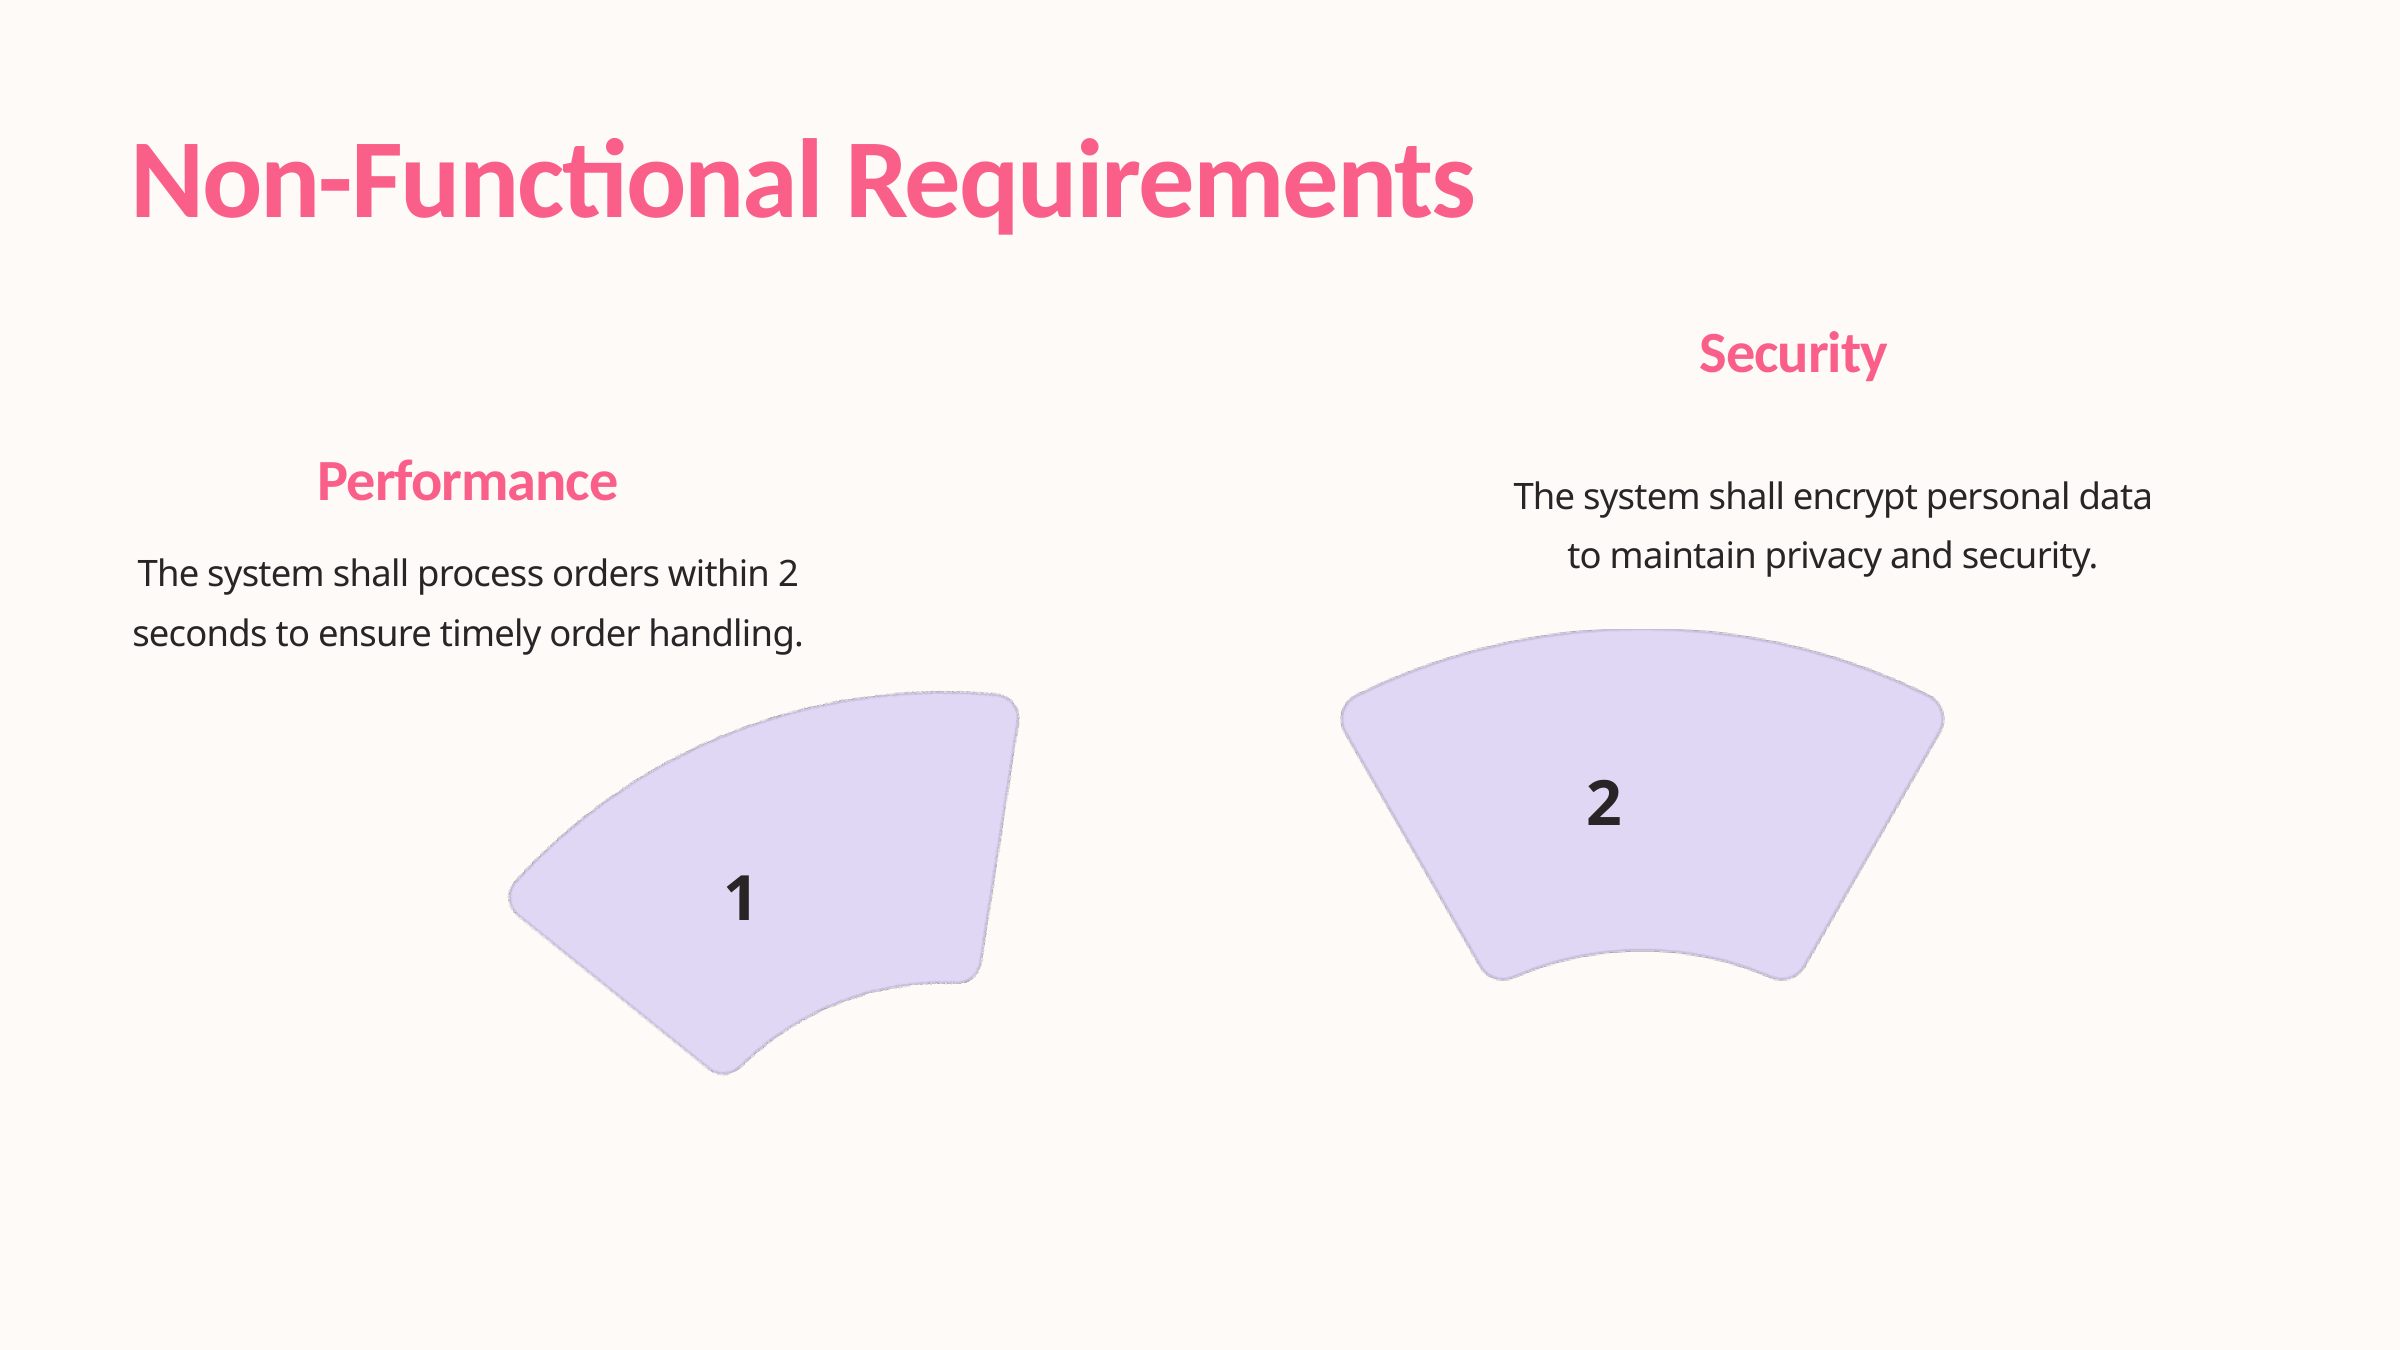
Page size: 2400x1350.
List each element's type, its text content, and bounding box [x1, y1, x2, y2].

text_box Security [1537, 320, 2050, 385]
text_box Non-Functional Requirements [130, 112, 1508, 241]
picture [140, 459, 2285, 1350]
text_box Performance [212, 448, 724, 513]
text_box The system shall process orders within 2 seconds to ensure timely order handling. [130, 534, 807, 714]
text_box The system shall encrypt personal data to maintain privacy and security. [1494, 457, 2171, 577]
